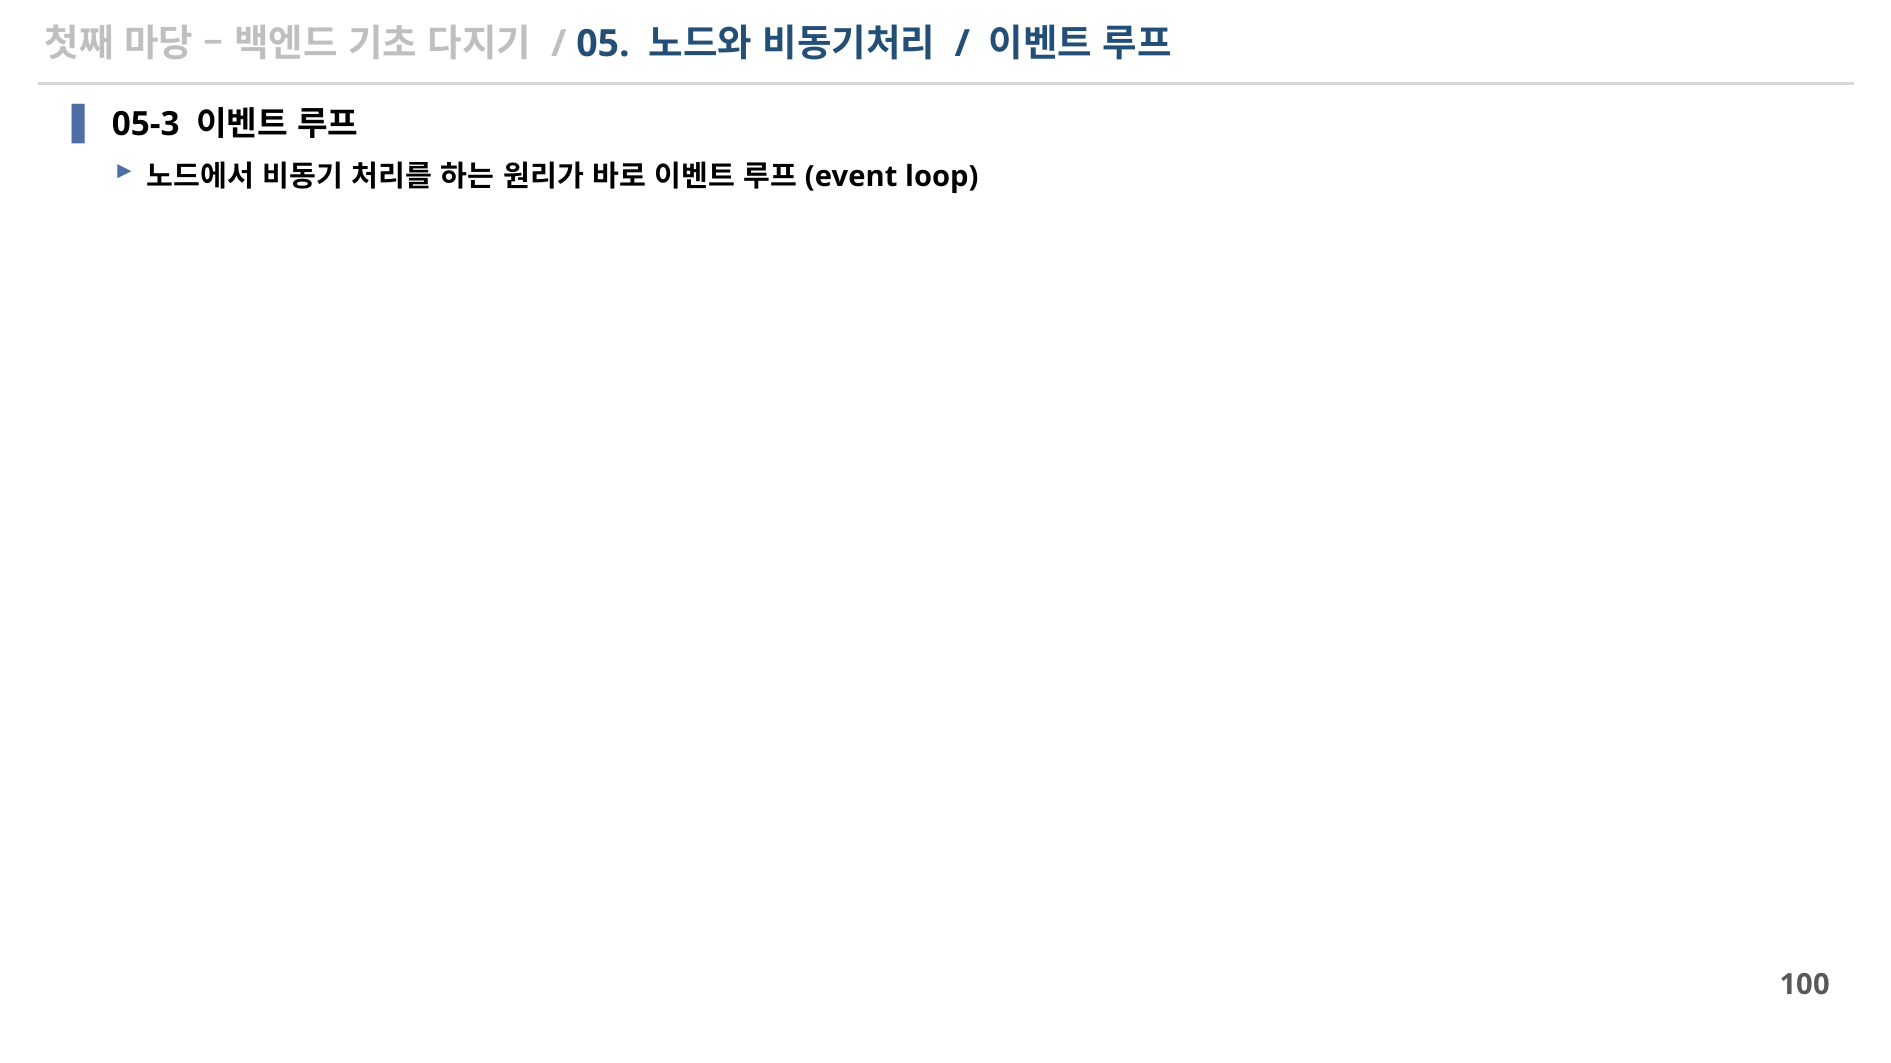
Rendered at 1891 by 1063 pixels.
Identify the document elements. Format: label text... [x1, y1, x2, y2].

title 첫째 마당 – 백엔드 기초 다지기 / 05. 노드와 비동기처리 / 이벤트 루프 [29, 11, 1855, 73]
slide_number 100 [1703, 956, 1845, 1014]
list 05-3 이벤트 루프 노드에서 비동기 처리를 하는 원리가 바로 이벤트 루프(event loop) [43, 94, 1855, 506]
